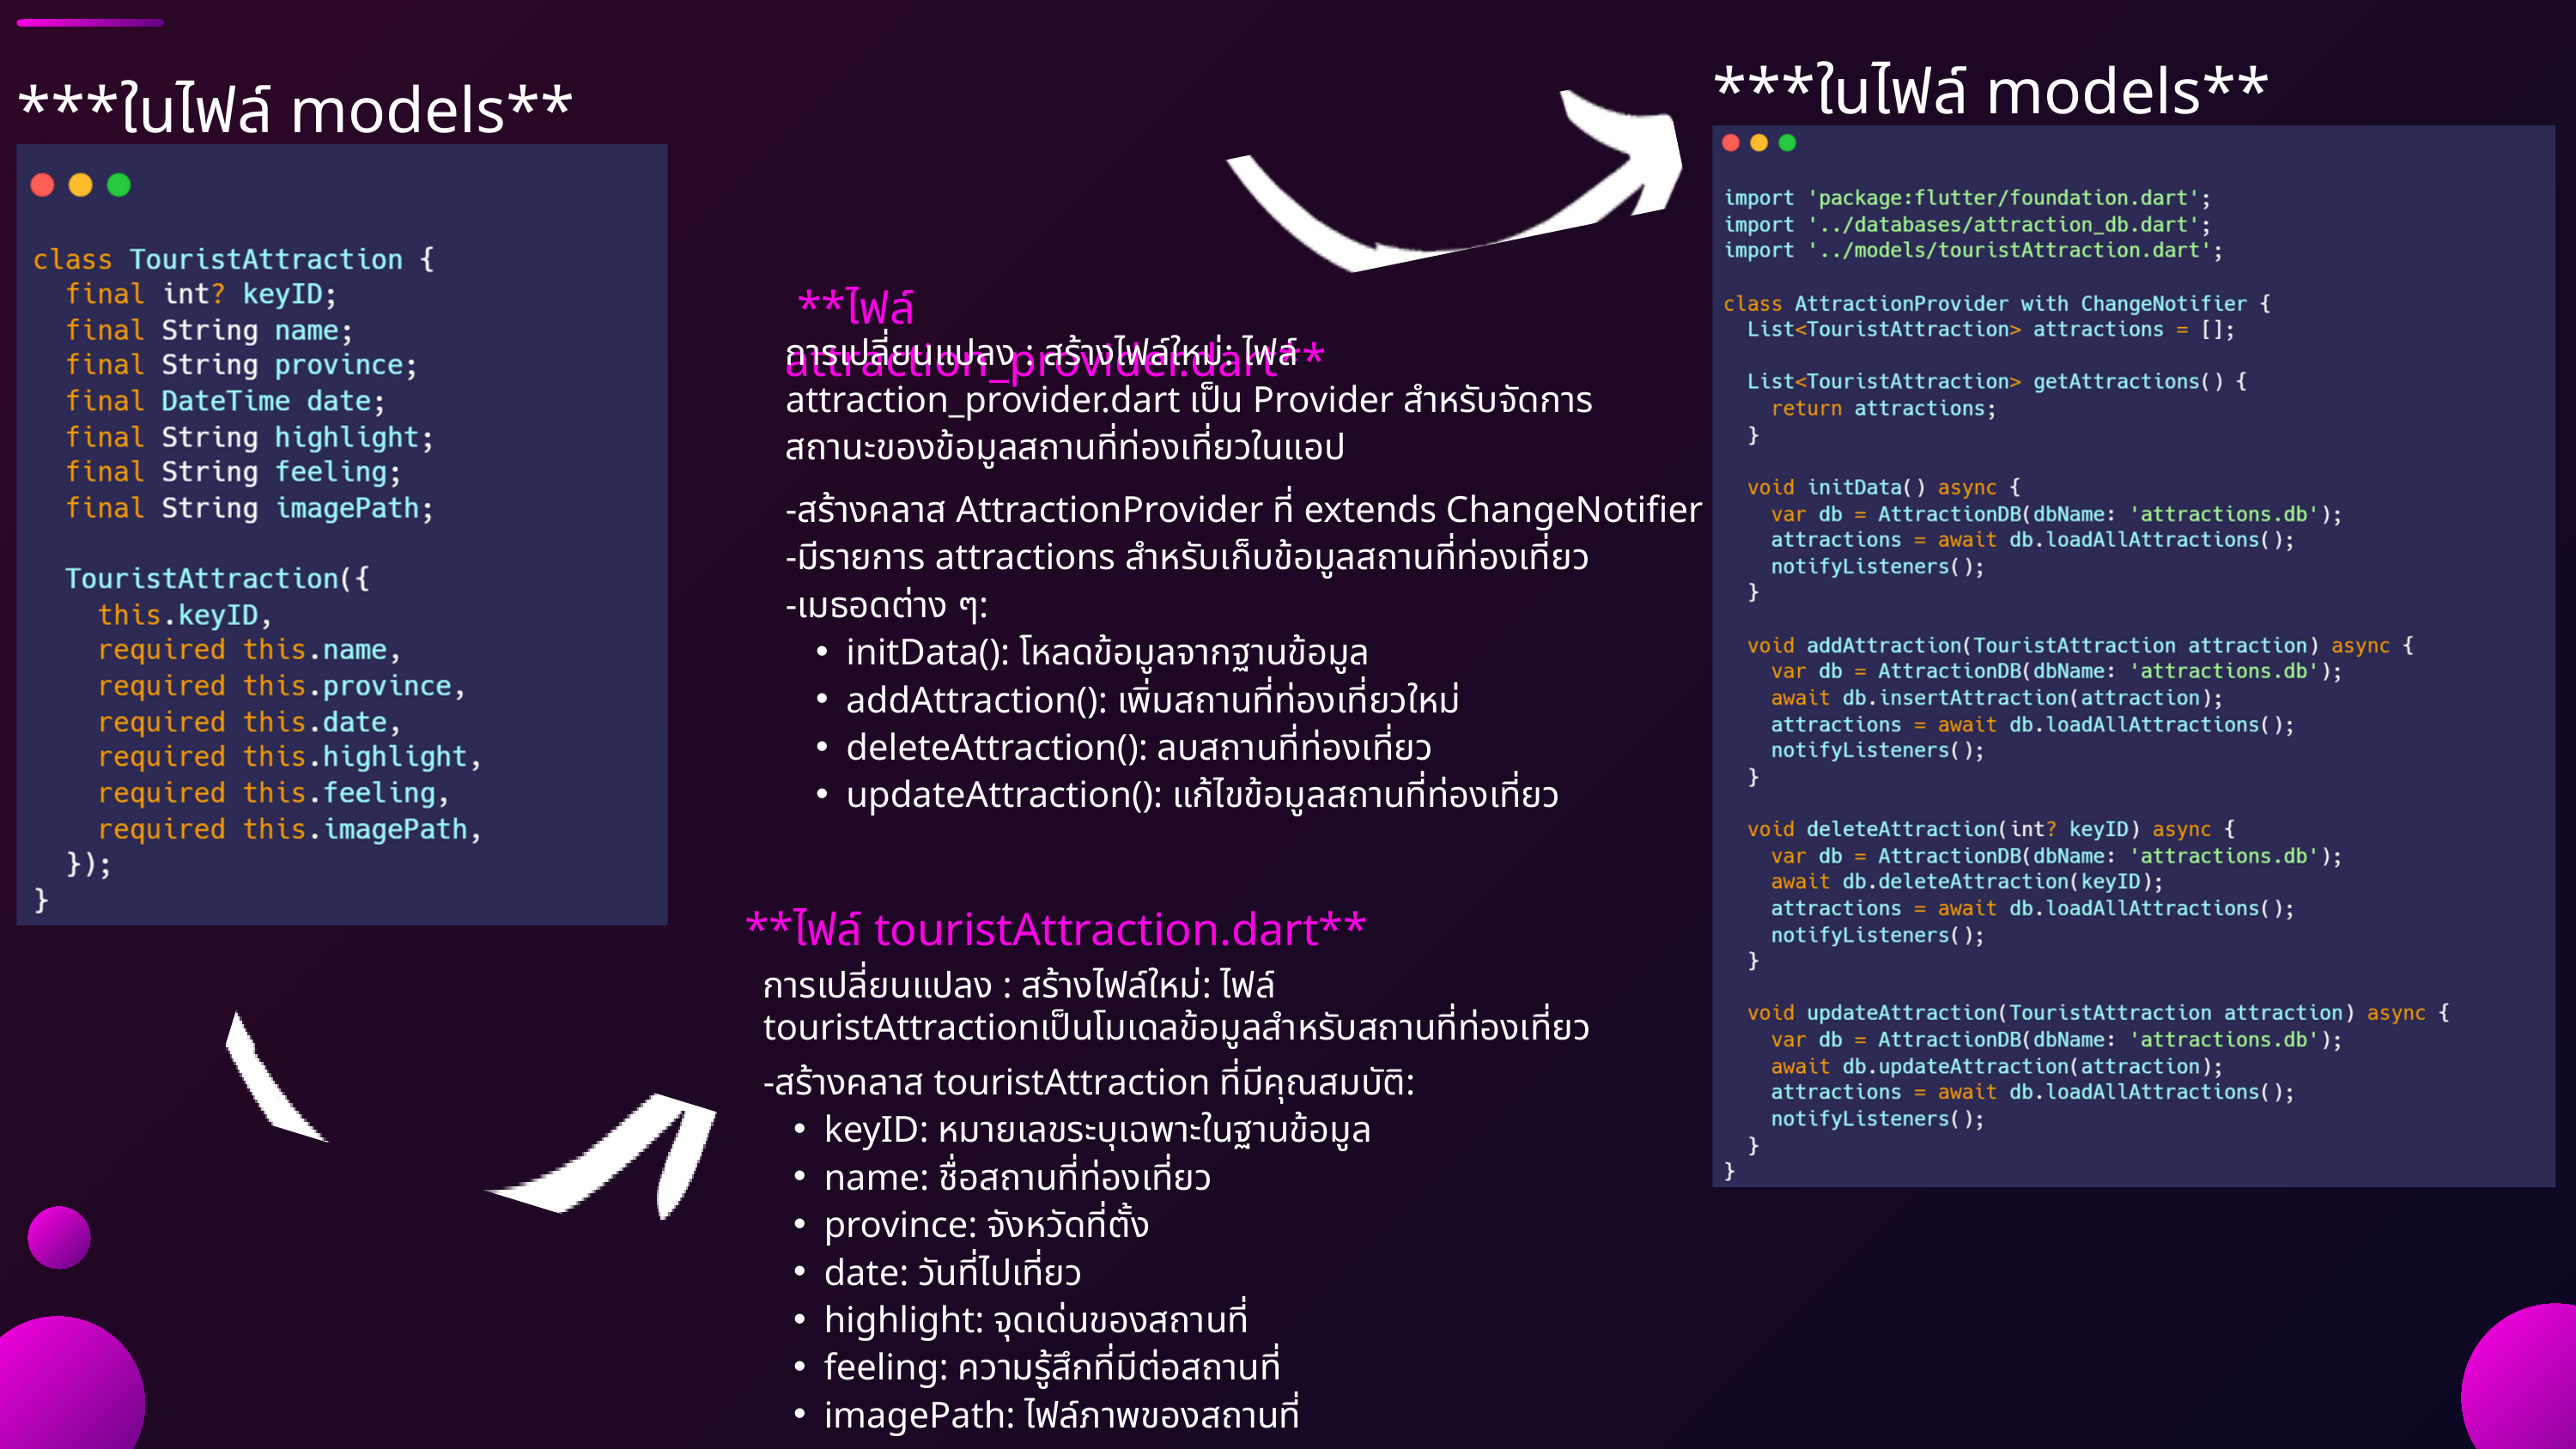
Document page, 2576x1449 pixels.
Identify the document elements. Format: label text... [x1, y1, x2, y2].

text_box **ไฟล์ attraction_provider.dart** [785, 281, 1441, 324]
text_box [207, 968, 733, 1254]
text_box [2461, 1303, 2576, 1449]
text_box ***ในไฟล์ models** [1712, 53, 2328, 127]
text_box **ไฟล์ touristAttraction.dart** [732, 901, 1388, 955]
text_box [27, 1206, 91, 1270]
text_box -สร้างคลาส touristAttraction ที่มีคุณสมบัติ: keyID: หมายเลขระบุเฉพาะในฐานข้อมูล name: ชื่อสถานที่ท่องเที่ยว province: จังหวัดที่ตั้ง date: วันที่ไปเที่ยว highlight: จุดเด่นของสถานที่ feeling: ความรู้สึกที่มีต่อสถานที่ imagePath: ไฟล์ภาพของสถานที่ [762, 1054, 1545, 1449]
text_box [16, 19, 164, 27]
text_box การเปลี่ยนแปลง : สร้างไฟล์ใหม่: ไฟล์ attraction_provider.dart เป็น Provider สำหรับจัดการสถานะของข้อมูลสถานที่ท่องเที่ยวในแอป [785, 324, 1640, 482]
text_box [1712, 125, 2556, 1187]
text_box [16, 144, 668, 925]
text_box การเปลี่ยนแปลง : สร้างไฟล์ใหม่: ไฟล์ touristAttractionเป็นโมเดลข้อมูลสำหรับสถานที่ท่องเที่ยว [762, 963, 1607, 1048]
text_box [1191, 70, 1691, 300]
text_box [0, 1316, 145, 1449]
text_box -สร้างคลาส AttractionProvider ที่ extends ChangeNotifier -มีรายการ attractions สำหรับเก็บข้อมูลสถานที่ท่องเที่ยว -เมธอดต่าง ๆ: initData(): โหลดข้อมูลจากฐานข้อมูล addAttraction(): เพิ่มสถานที่ท่องเที่ยวใหม่ deleteAttraction(): ลบสถานที่ท่องเที่ยว updateAttraction(): แก้ไขข้อมูลสถานที่ท่องเที่ยว [785, 482, 1713, 863]
text_box ***ในไฟล์ models** [16, 71, 632, 146]
